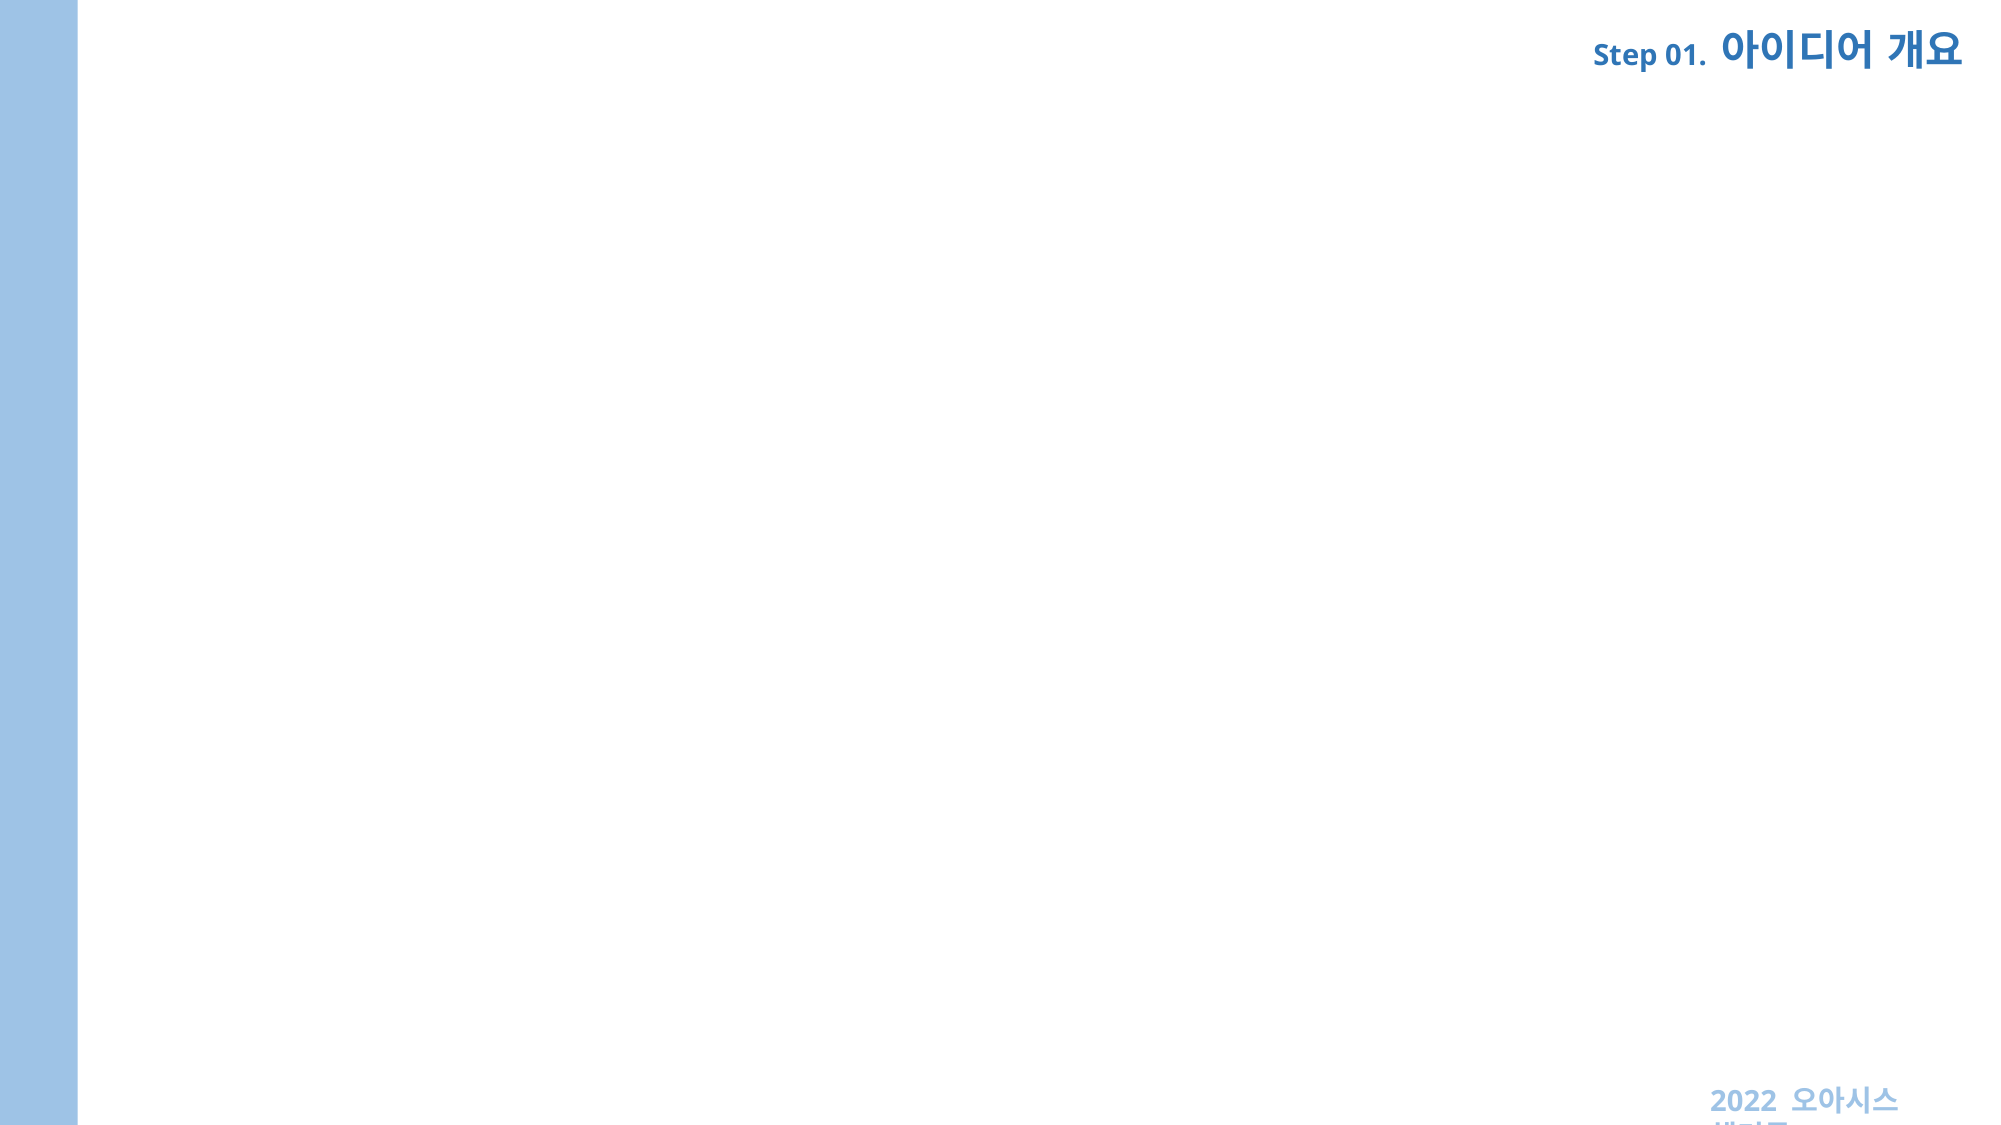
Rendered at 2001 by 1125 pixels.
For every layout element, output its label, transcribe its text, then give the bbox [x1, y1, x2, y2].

text_box 2022 오아시스 해커톤 [1695, 1075, 2000, 1125]
text_box Step 01. 아이디어 개요 [1381, 16, 1991, 81]
text_box [0, 0, 79, 1125]
